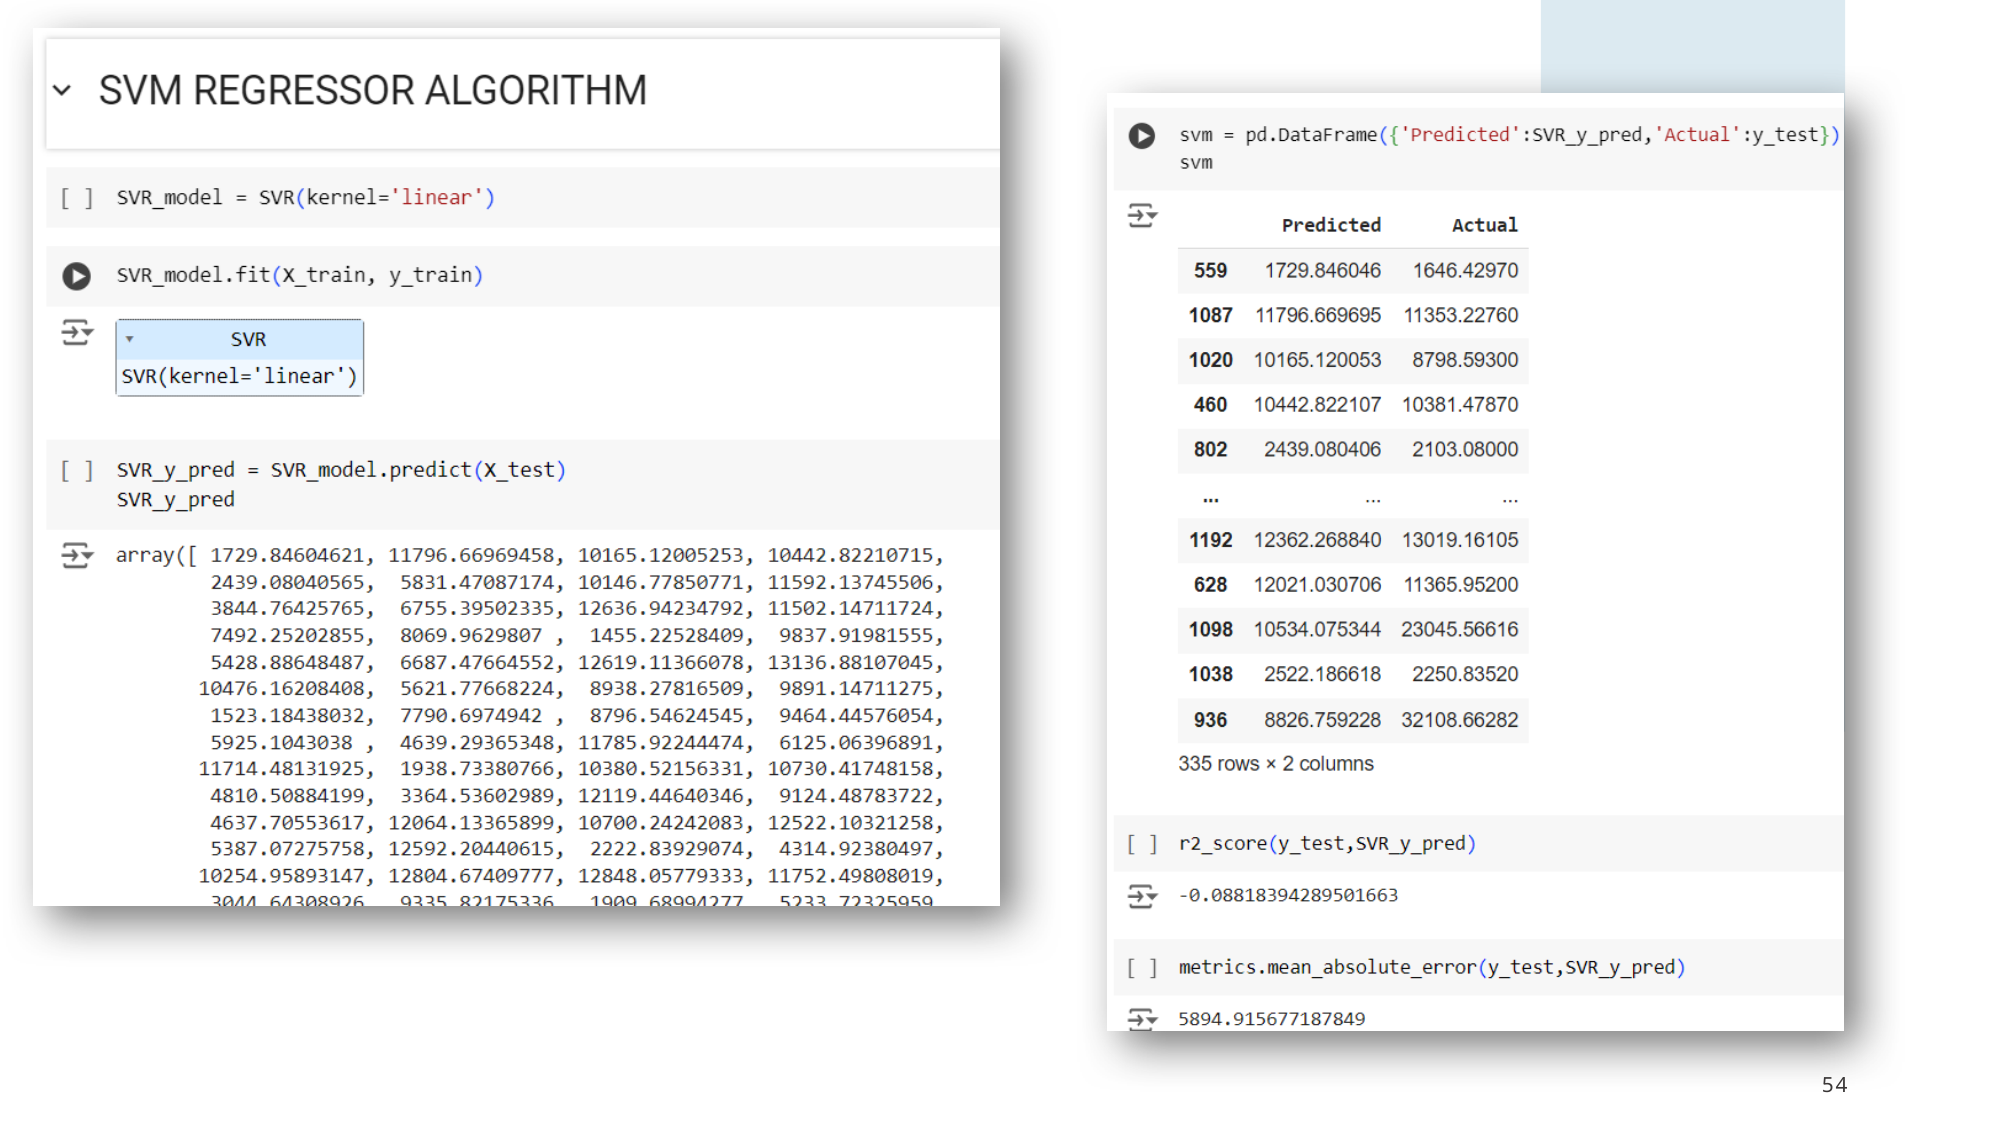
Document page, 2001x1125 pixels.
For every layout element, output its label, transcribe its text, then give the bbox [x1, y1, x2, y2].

picture [1107, 93, 1844, 1032]
picture [33, 28, 1000, 906]
slide_number 54 [1412, 1072, 1863, 1103]
